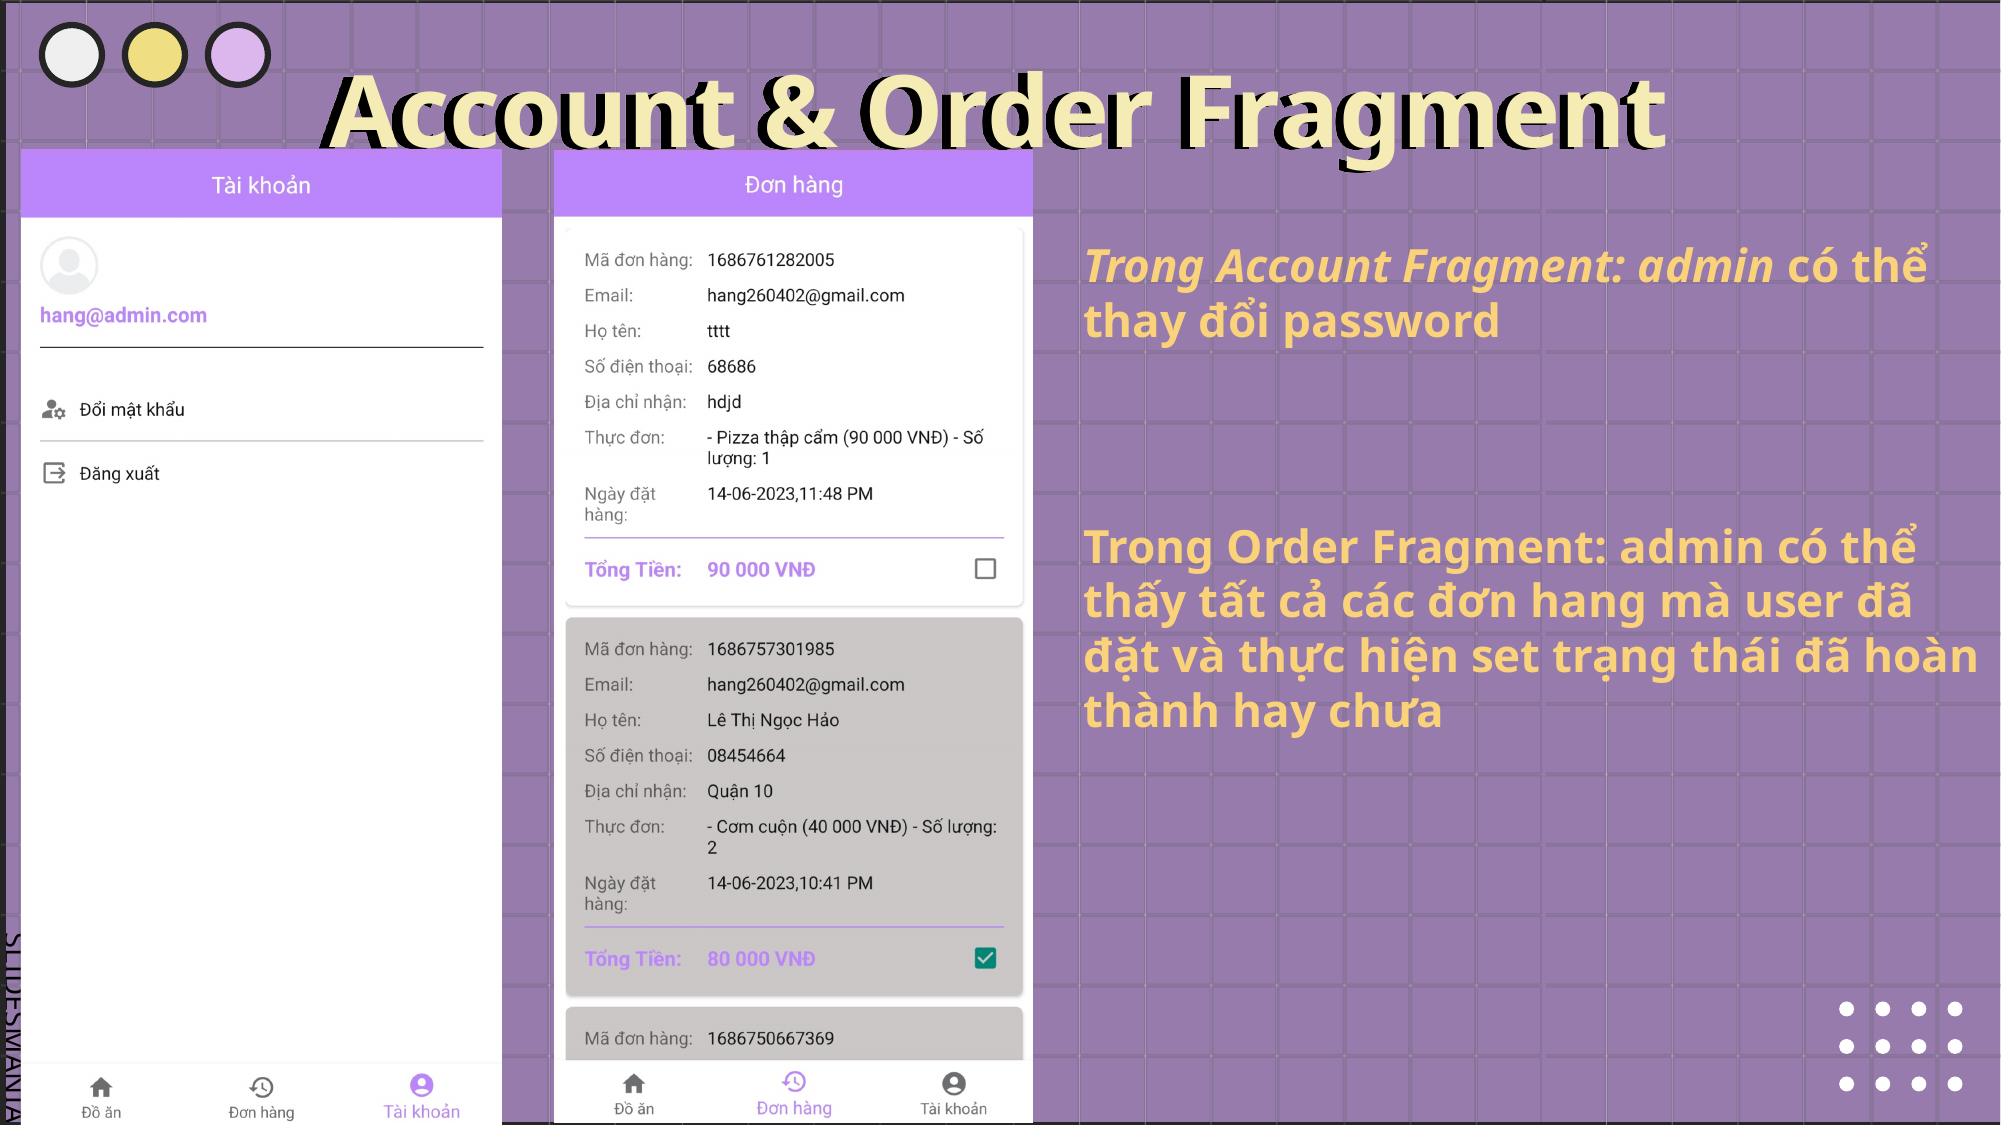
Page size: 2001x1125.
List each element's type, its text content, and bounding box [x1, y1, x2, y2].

title Account & Order Fragment [93, 27, 1907, 153]
text_box Trong Order Fragment: admin có thể thấy tất cả các đơn hang mà user đã đặt và thực hiện set trạng thái đã hoàn thành hay chưa [1068, 509, 2000, 745]
text_box Trong Account Fragment: admin có thể thay đổi password [1068, 229, 1979, 354]
picture [554, 149, 1033, 1124]
picture [6, 149, 502, 1125]
